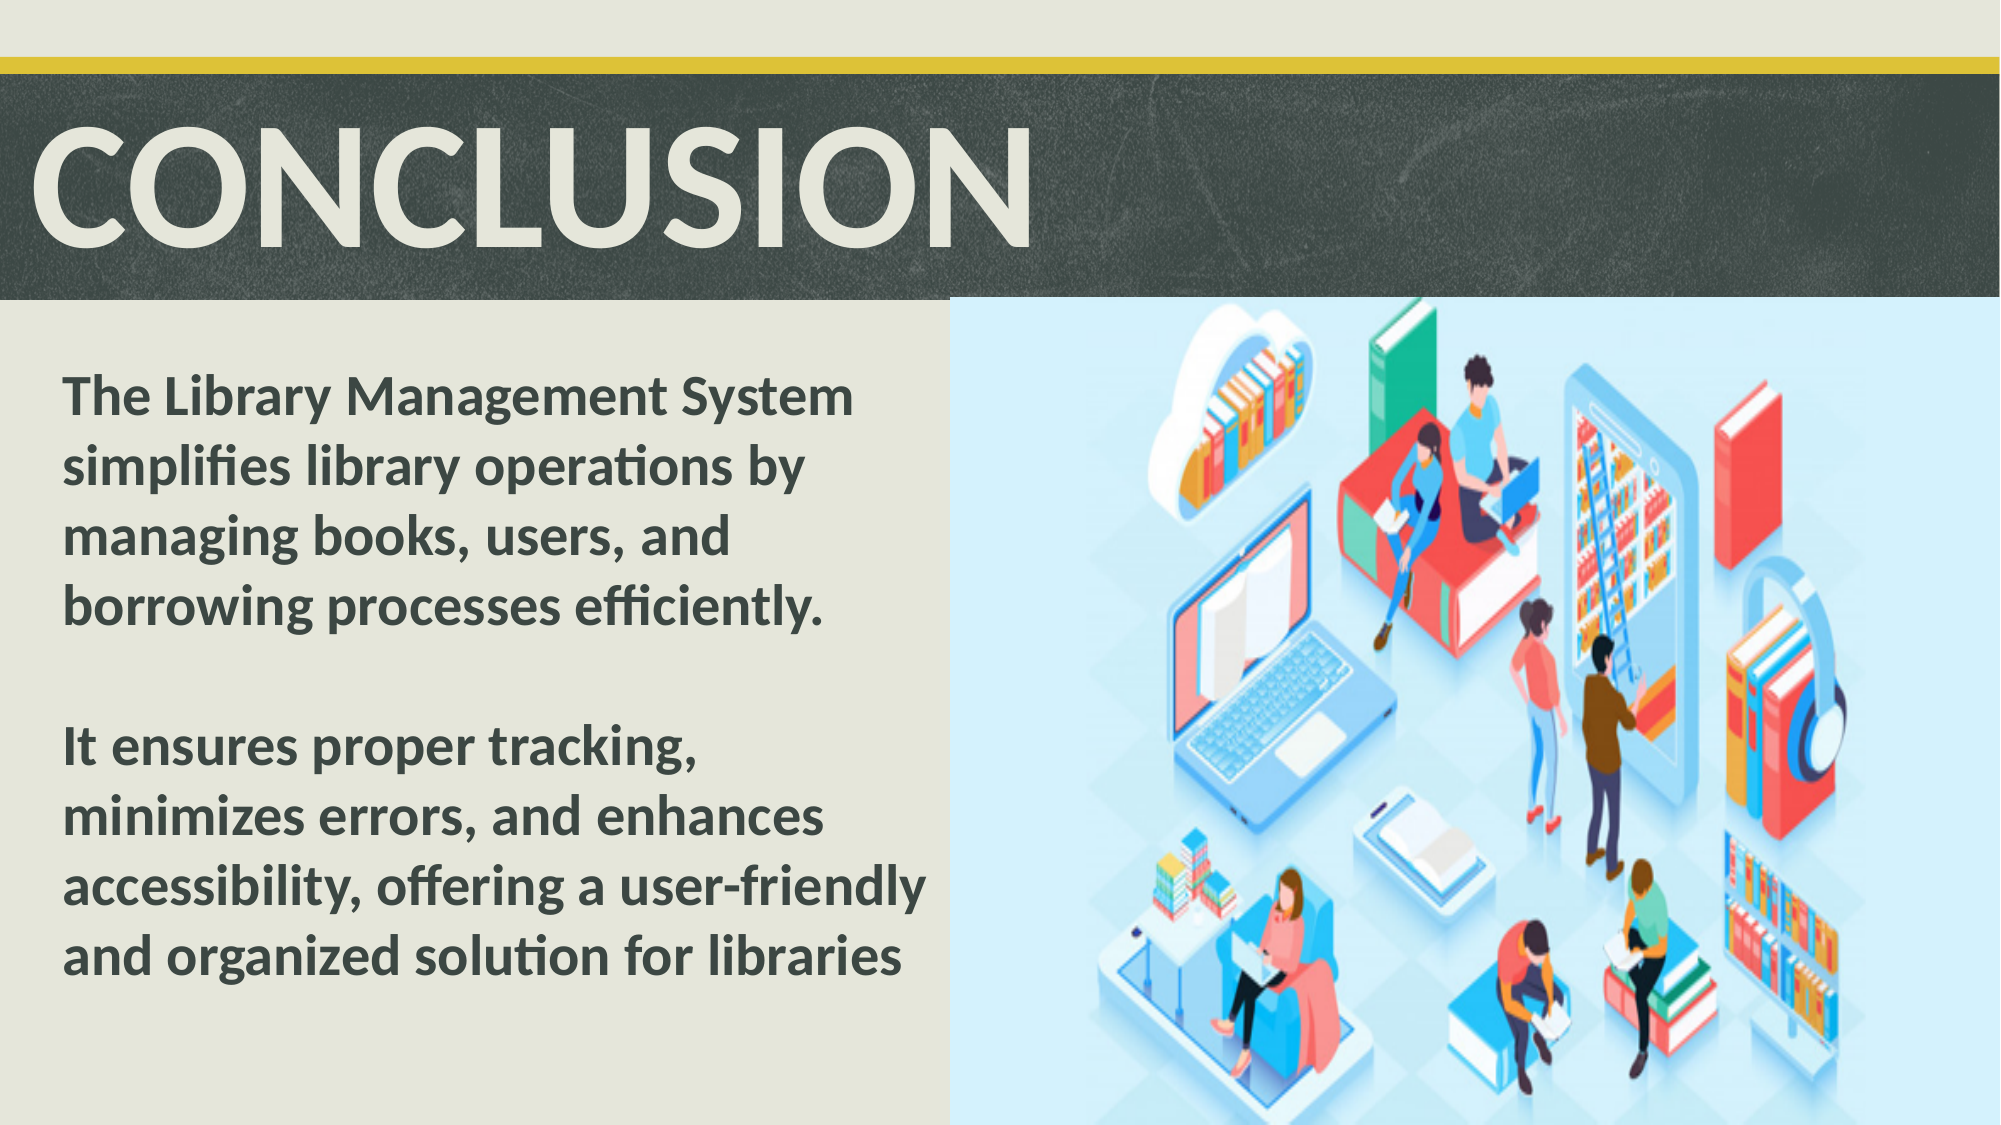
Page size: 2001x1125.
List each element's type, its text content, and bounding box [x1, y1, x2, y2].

title CONCLUSION [15, 73, 1596, 298]
text_box The Library Management System simplifies library operations by managing books, users, and borrowing processes efficiently. It ensures proper tracking, minimizes errors, and enhances accessibility, offering a user-friendly and organized solution for libraries [47, 350, 944, 995]
picture [0, 74, 2000, 1125]
